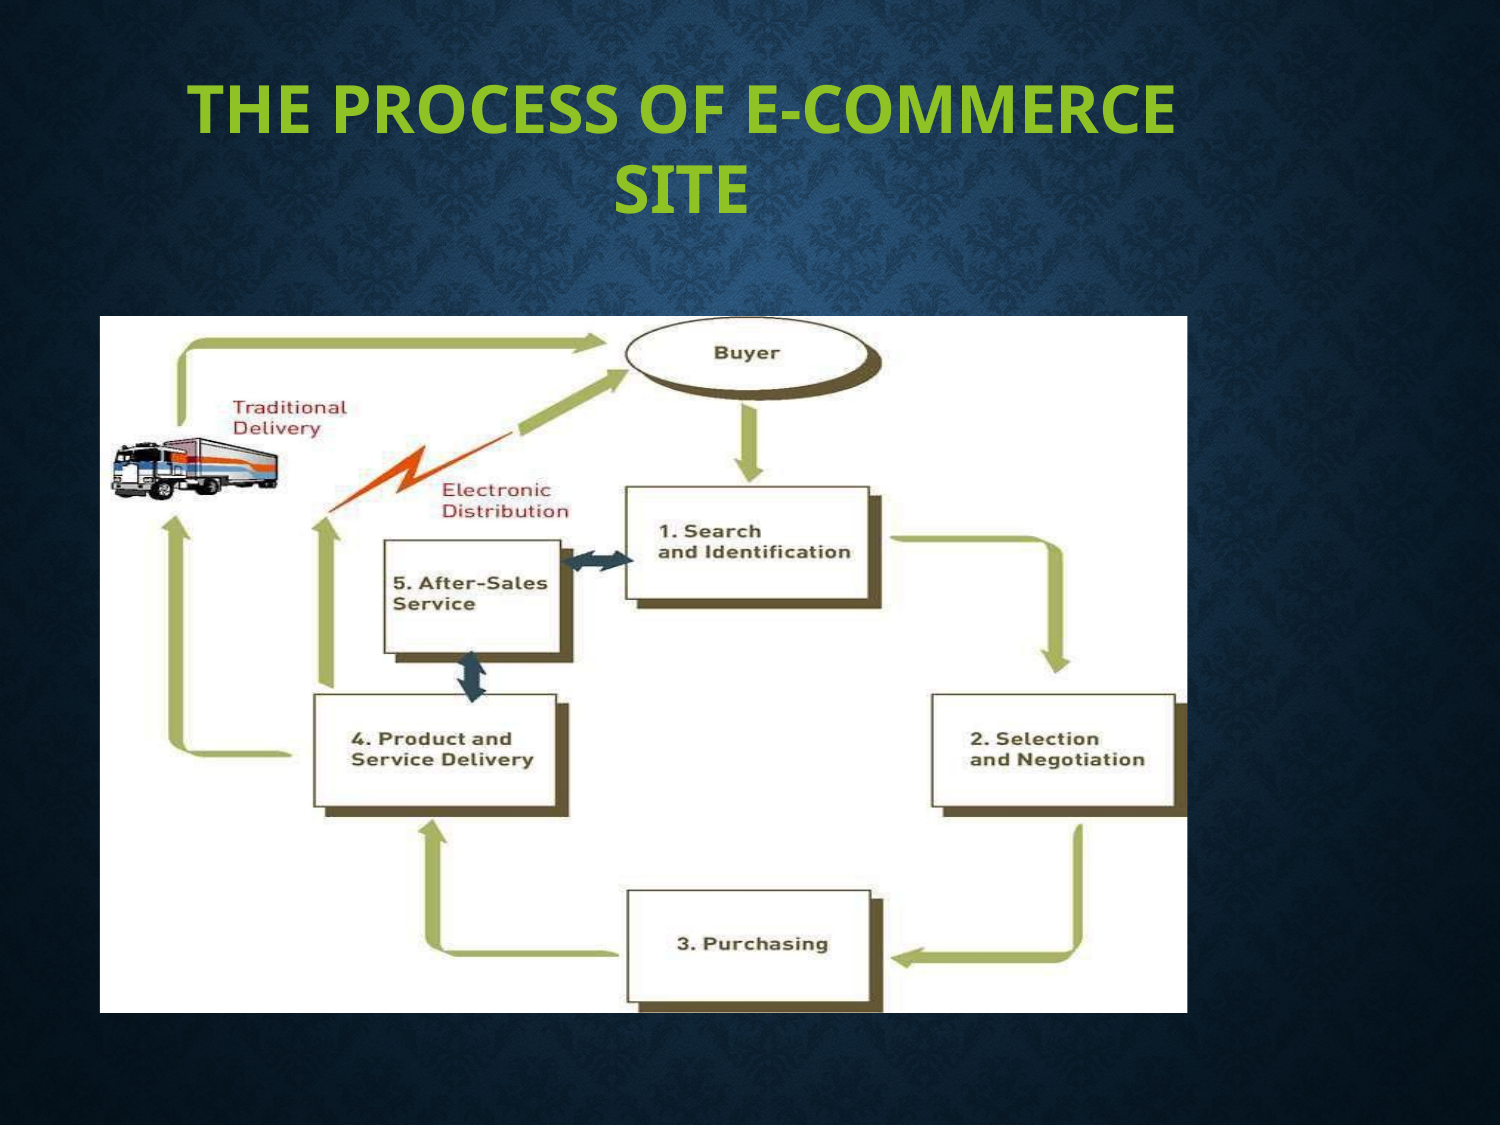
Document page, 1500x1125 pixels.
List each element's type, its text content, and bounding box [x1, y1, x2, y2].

title THE PROCESS OF E-COMMERCE Site [112, 50, 1250, 241]
text_box [99, 316, 1188, 1013]
